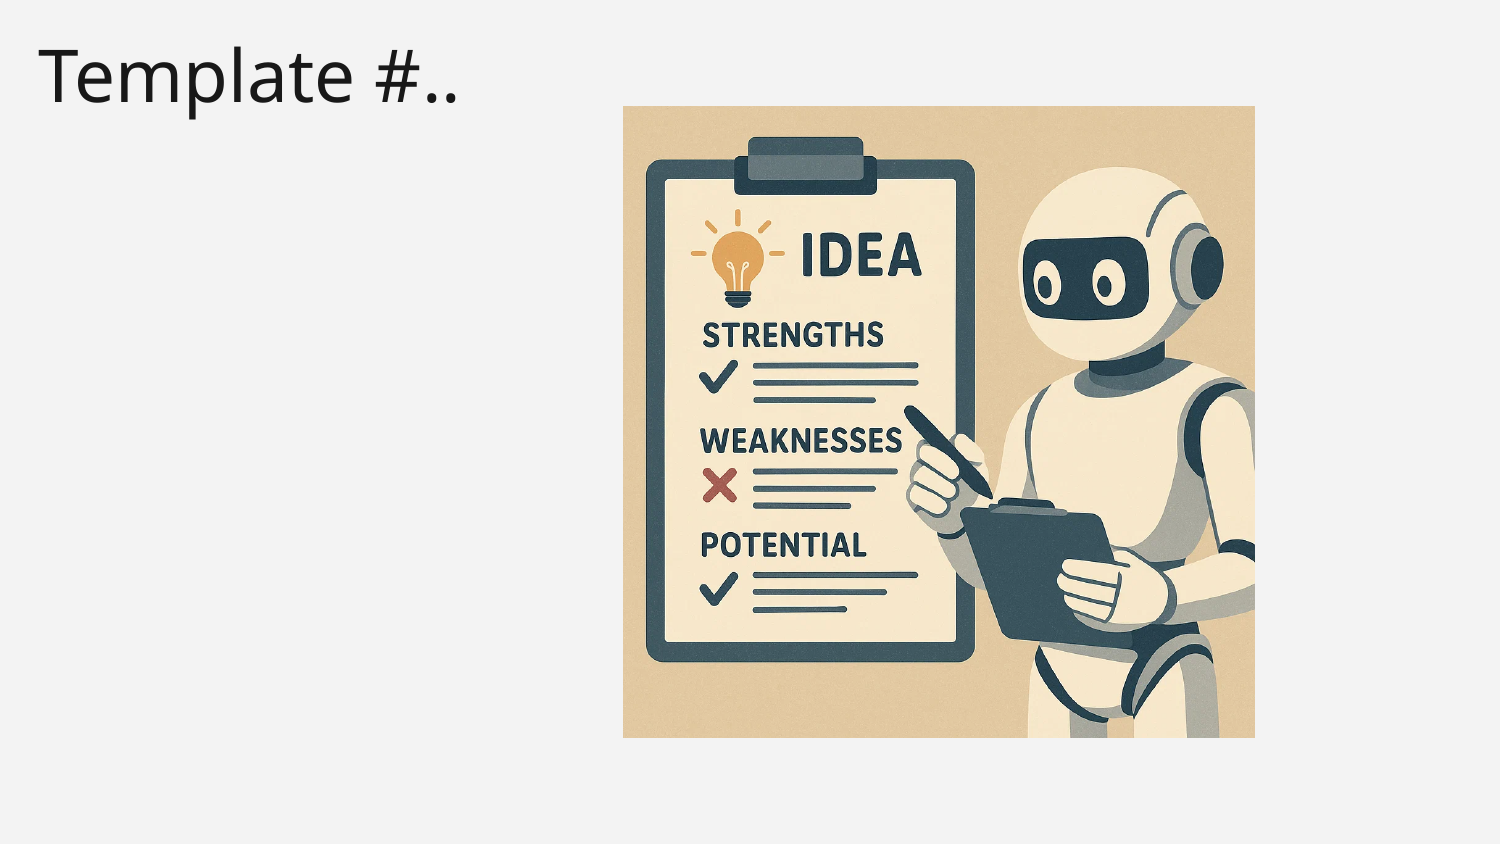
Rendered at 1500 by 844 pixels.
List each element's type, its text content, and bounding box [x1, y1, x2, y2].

title Template #.. [23, 14, 688, 146]
picture [623, 105, 1256, 738]
